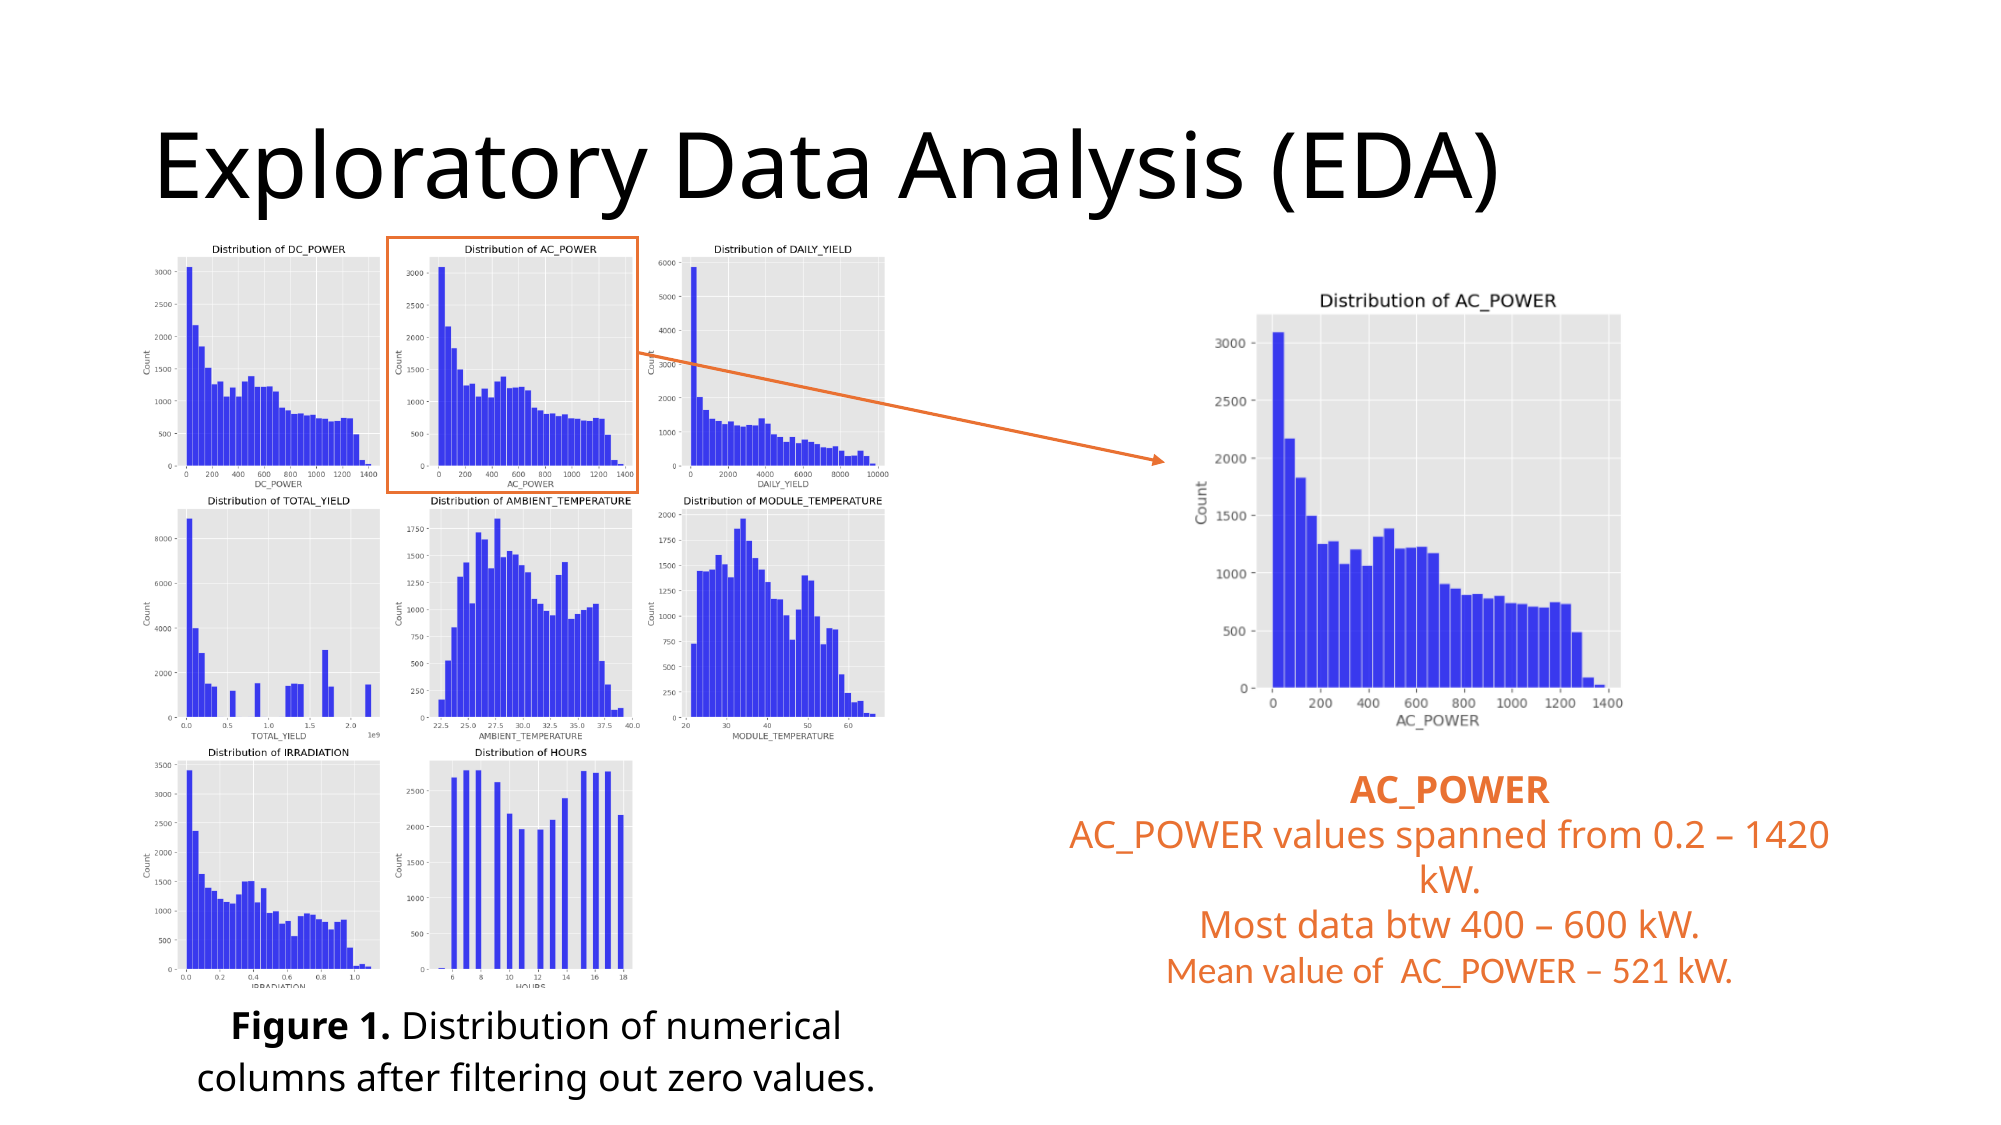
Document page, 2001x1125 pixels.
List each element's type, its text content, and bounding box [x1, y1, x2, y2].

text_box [636, 351, 1166, 463]
title Exploratory Data Analysis (EDA) [137, 59, 1863, 278]
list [136, 236, 899, 988]
text_box Figure 1. Distribution of numerical columns after filtering out zero values. [101, 987, 934, 1106]
picture [1186, 276, 1644, 739]
text_box AC_POWER AC_POWER values spanned from 0.2 – 1420 kW. Most data btw 400 – 600 kW. Mean value of AC_POWER – 521 kW. [1037, 758, 1863, 998]
